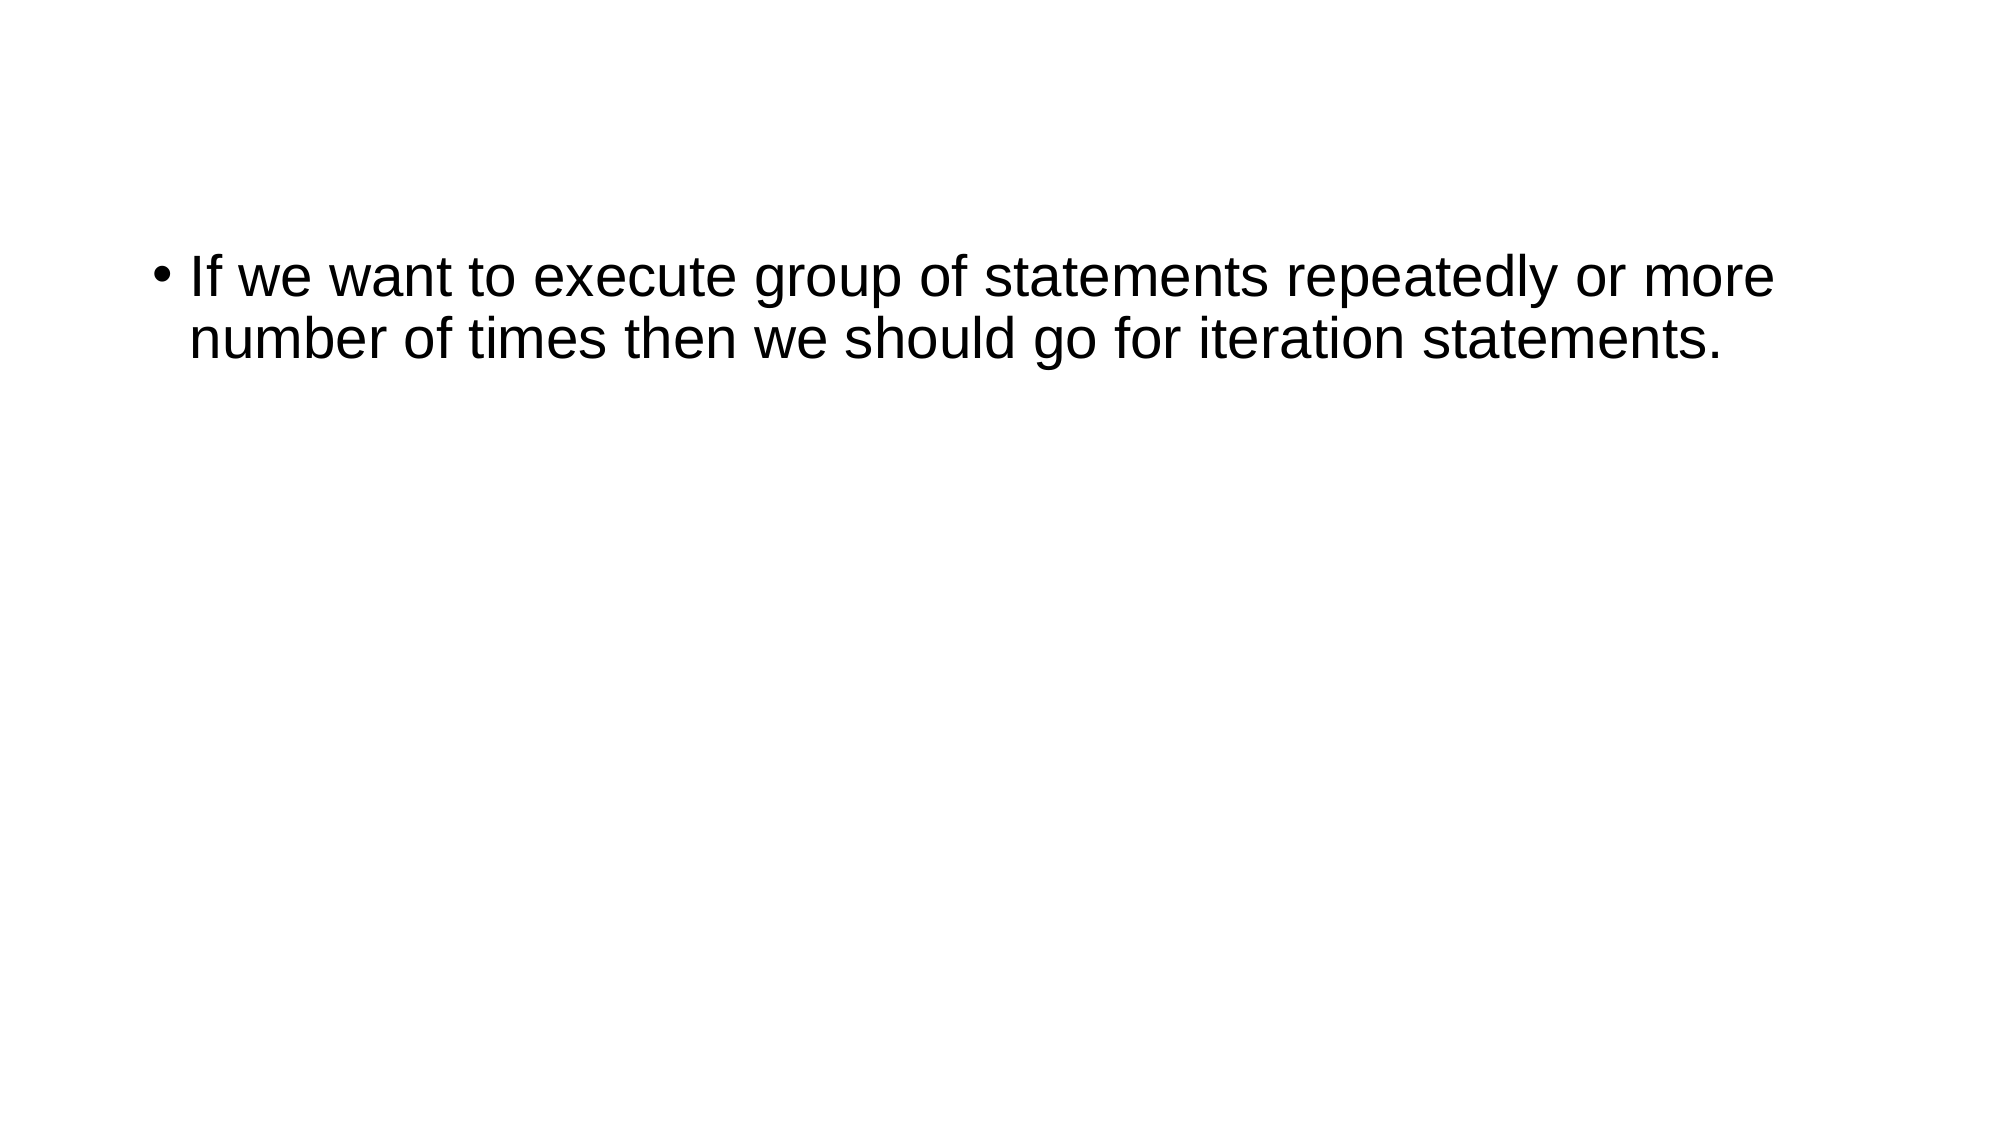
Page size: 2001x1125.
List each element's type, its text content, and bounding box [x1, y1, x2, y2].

list If we want to execute group of statements repeatedly or more number of times then we should go for iteration statements. [137, 238, 1863, 1050]
